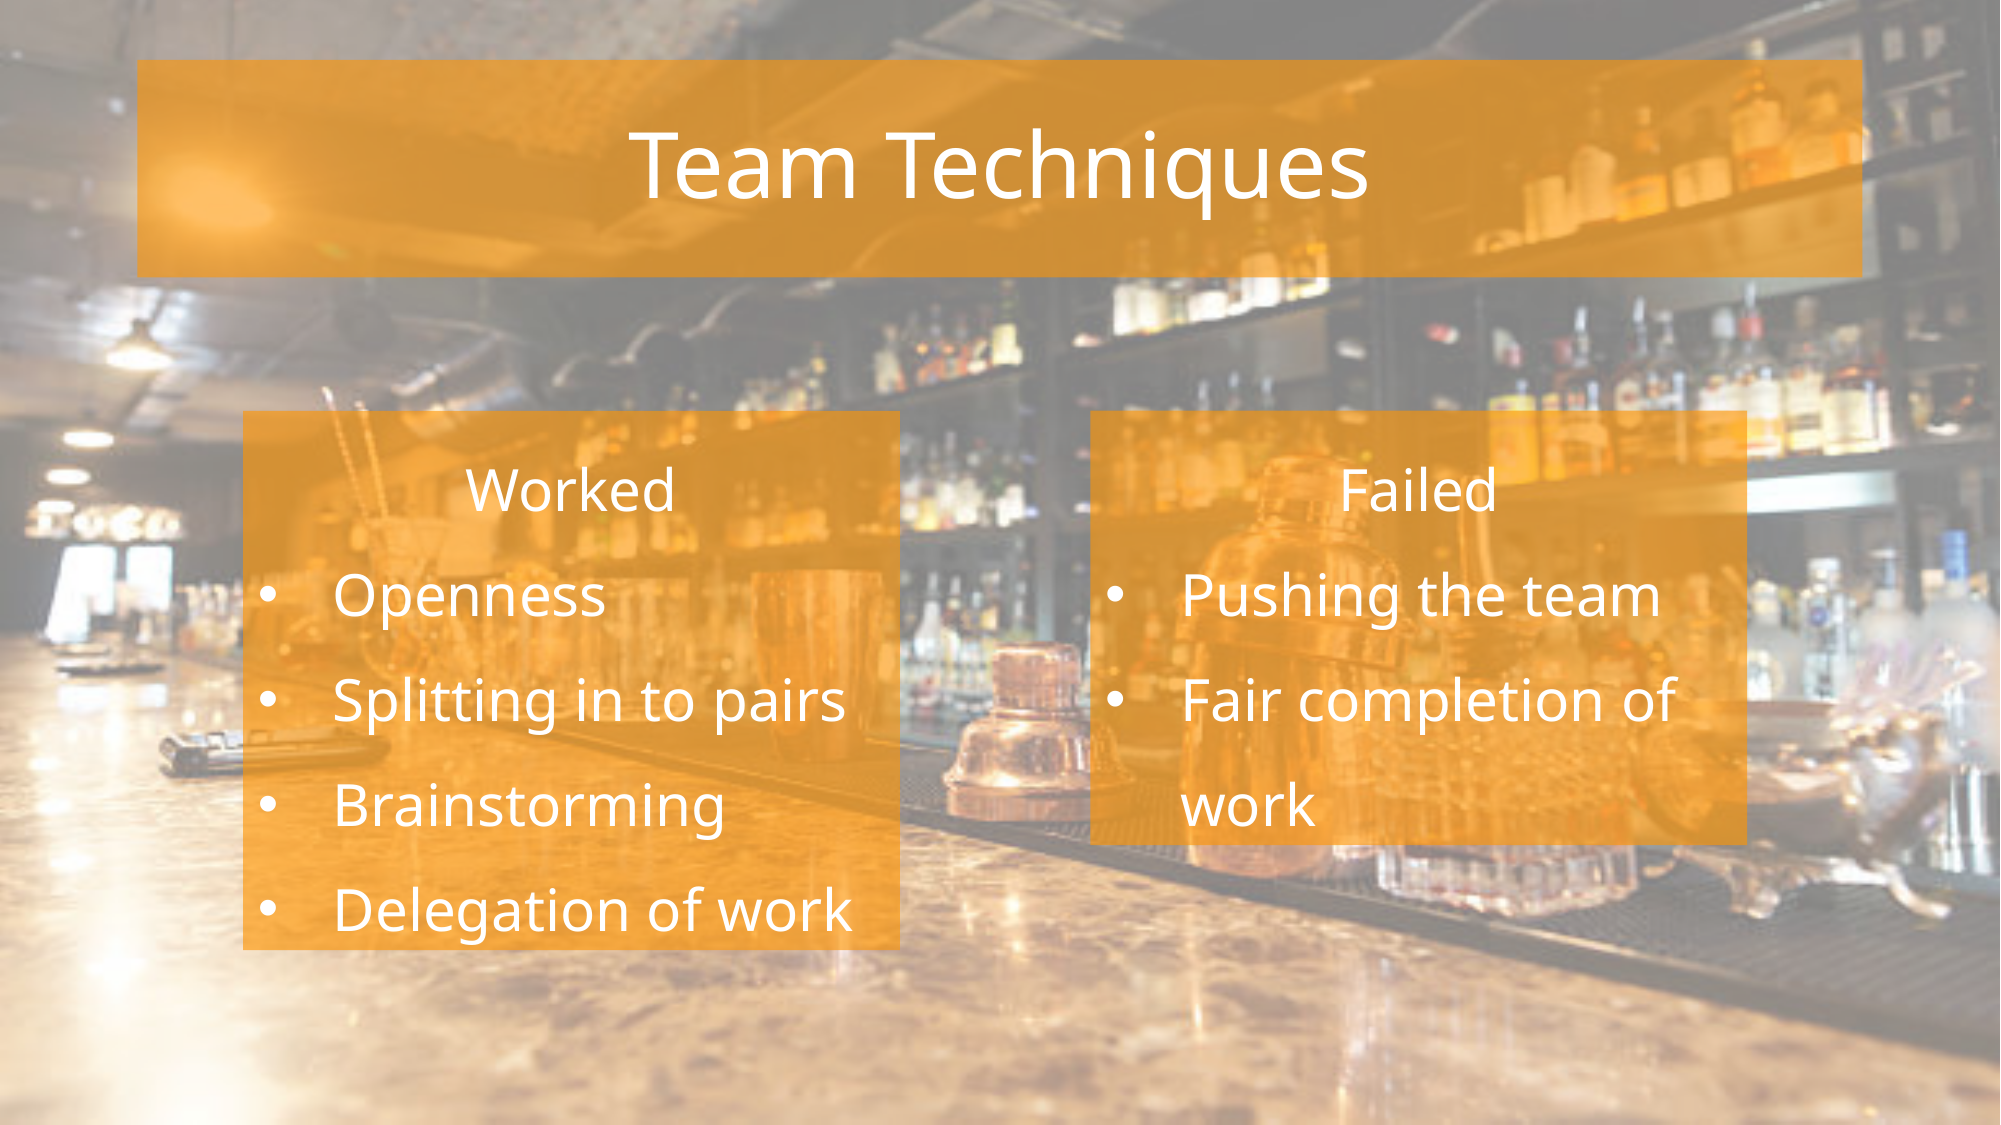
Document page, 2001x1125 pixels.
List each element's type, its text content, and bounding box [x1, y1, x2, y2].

title Team Techniques [137, 59, 1863, 278]
text_box Worked Openness Splitting in to pairs Brainstorming Delegation of work [243, 410, 900, 951]
text_box Failed Pushing the team Fair completion of work [1090, 410, 1748, 846]
